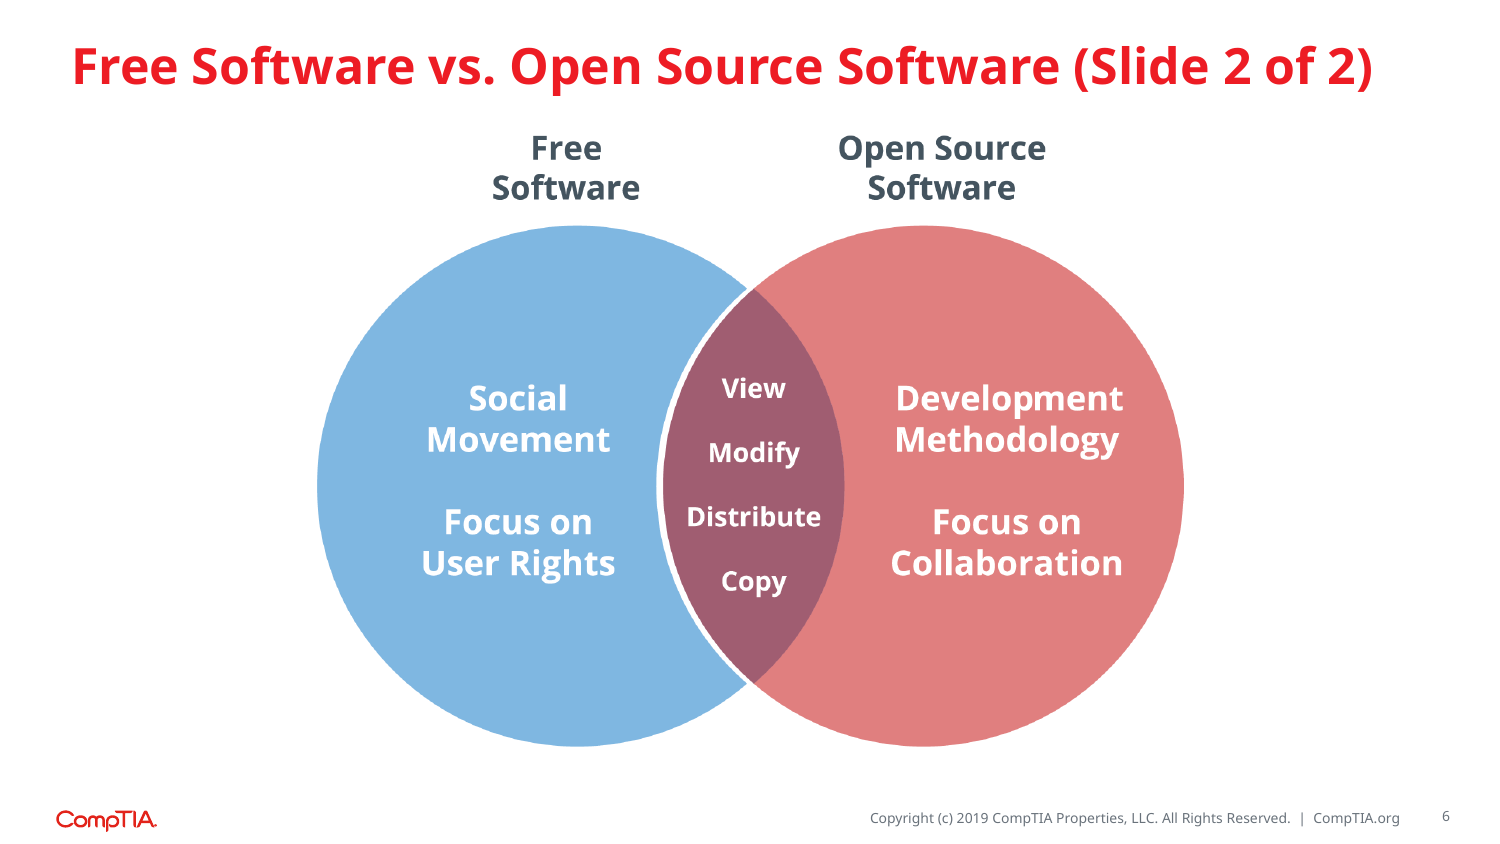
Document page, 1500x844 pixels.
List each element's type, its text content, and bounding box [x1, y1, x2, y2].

picture [268, 116, 1232, 763]
slide_number 6 [1407, 800, 1450, 835]
title Free Software vs. Open Source Software (Slide 2 of 2) [56, 12, 1444, 117]
